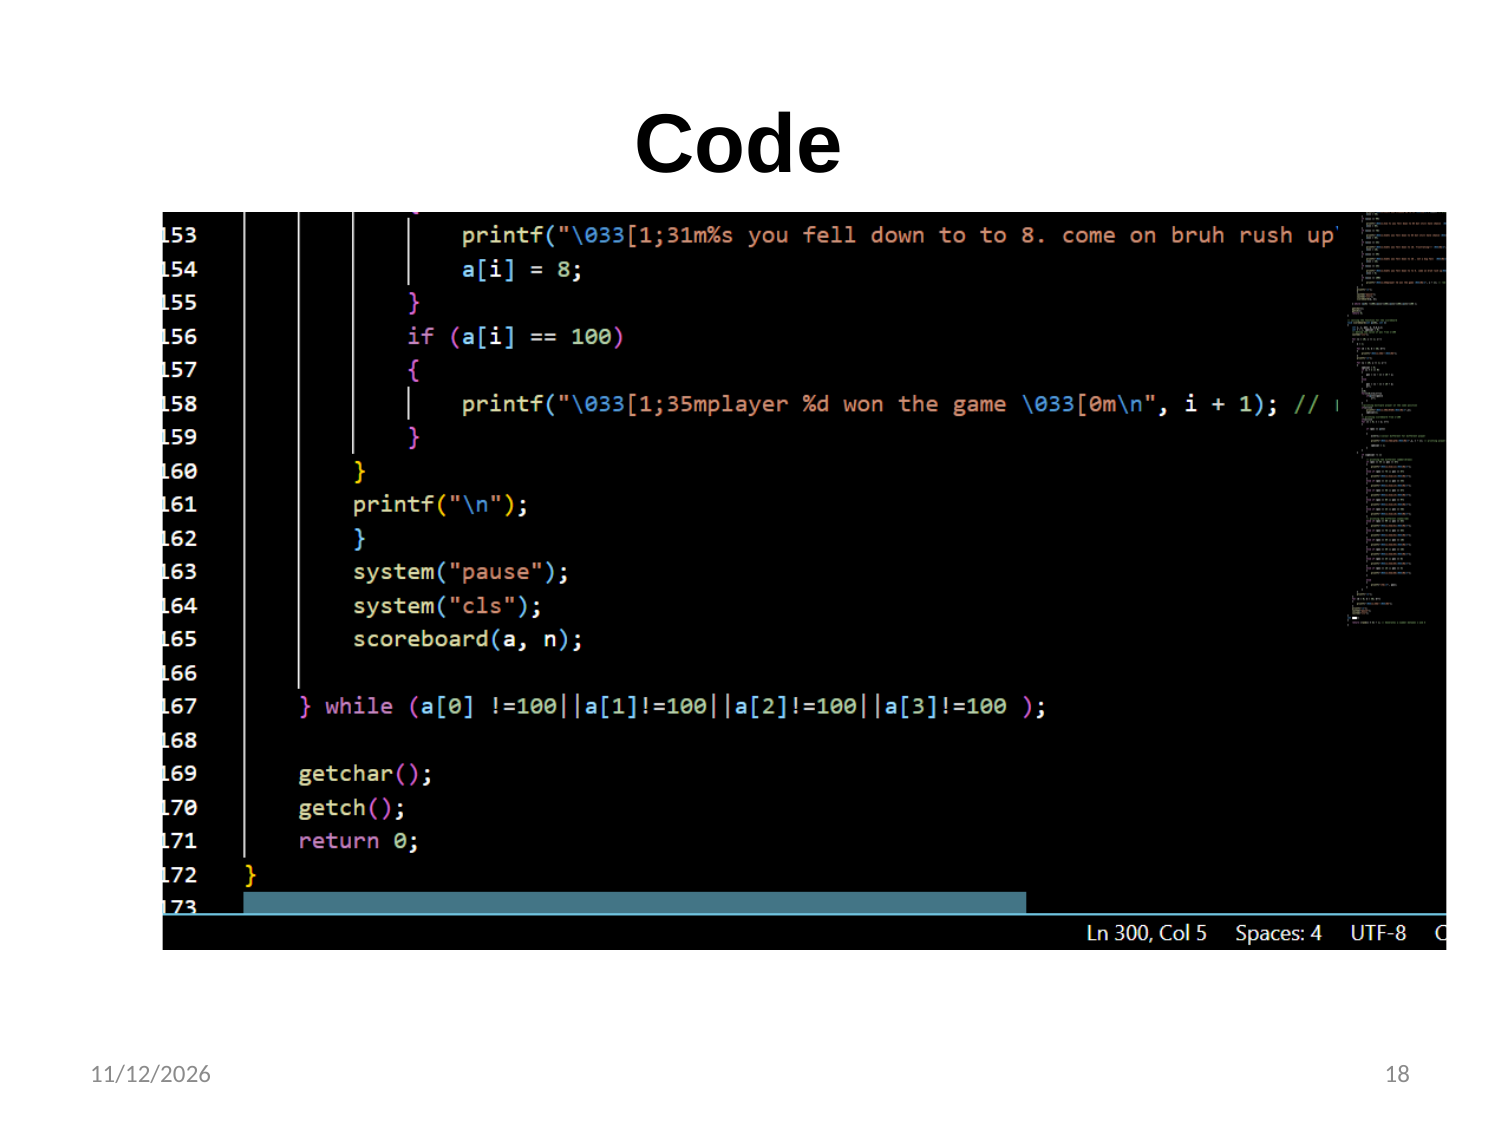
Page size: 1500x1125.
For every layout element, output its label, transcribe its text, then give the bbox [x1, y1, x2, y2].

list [162, 212, 1447, 951]
slide_number 18 [1074, 1042, 1425, 1103]
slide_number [75, 1042, 425, 1103]
title Code [75, 45, 1425, 233]
